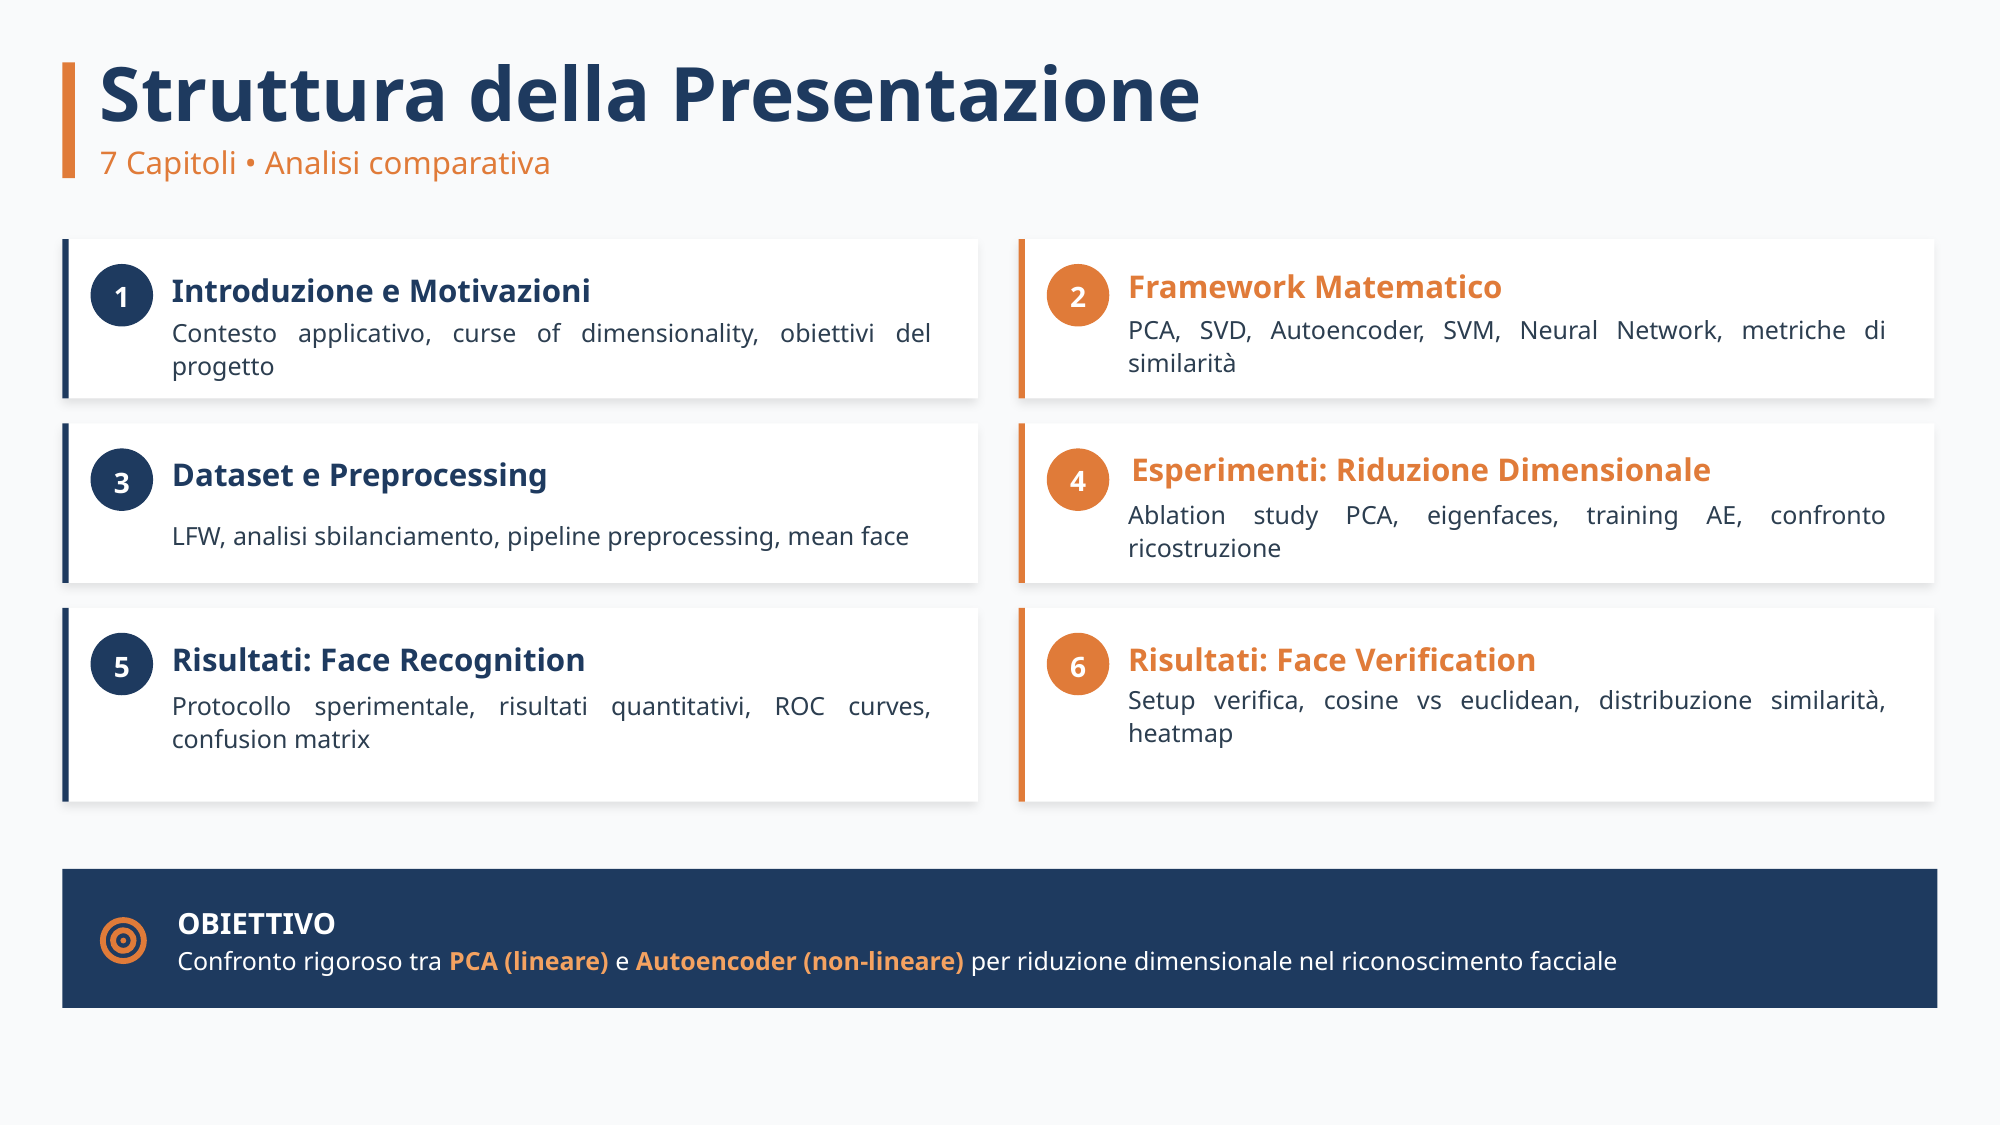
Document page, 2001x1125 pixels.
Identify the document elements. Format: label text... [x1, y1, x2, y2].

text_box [62, 239, 1935, 802]
text_box [62, 62, 75, 179]
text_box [62, 868, 1938, 1008]
text_box Struttura della Presentazione [99, 62, 1461, 138]
text_box 7 Capitoli • Analisi comparativa [99, 135, 1057, 180]
